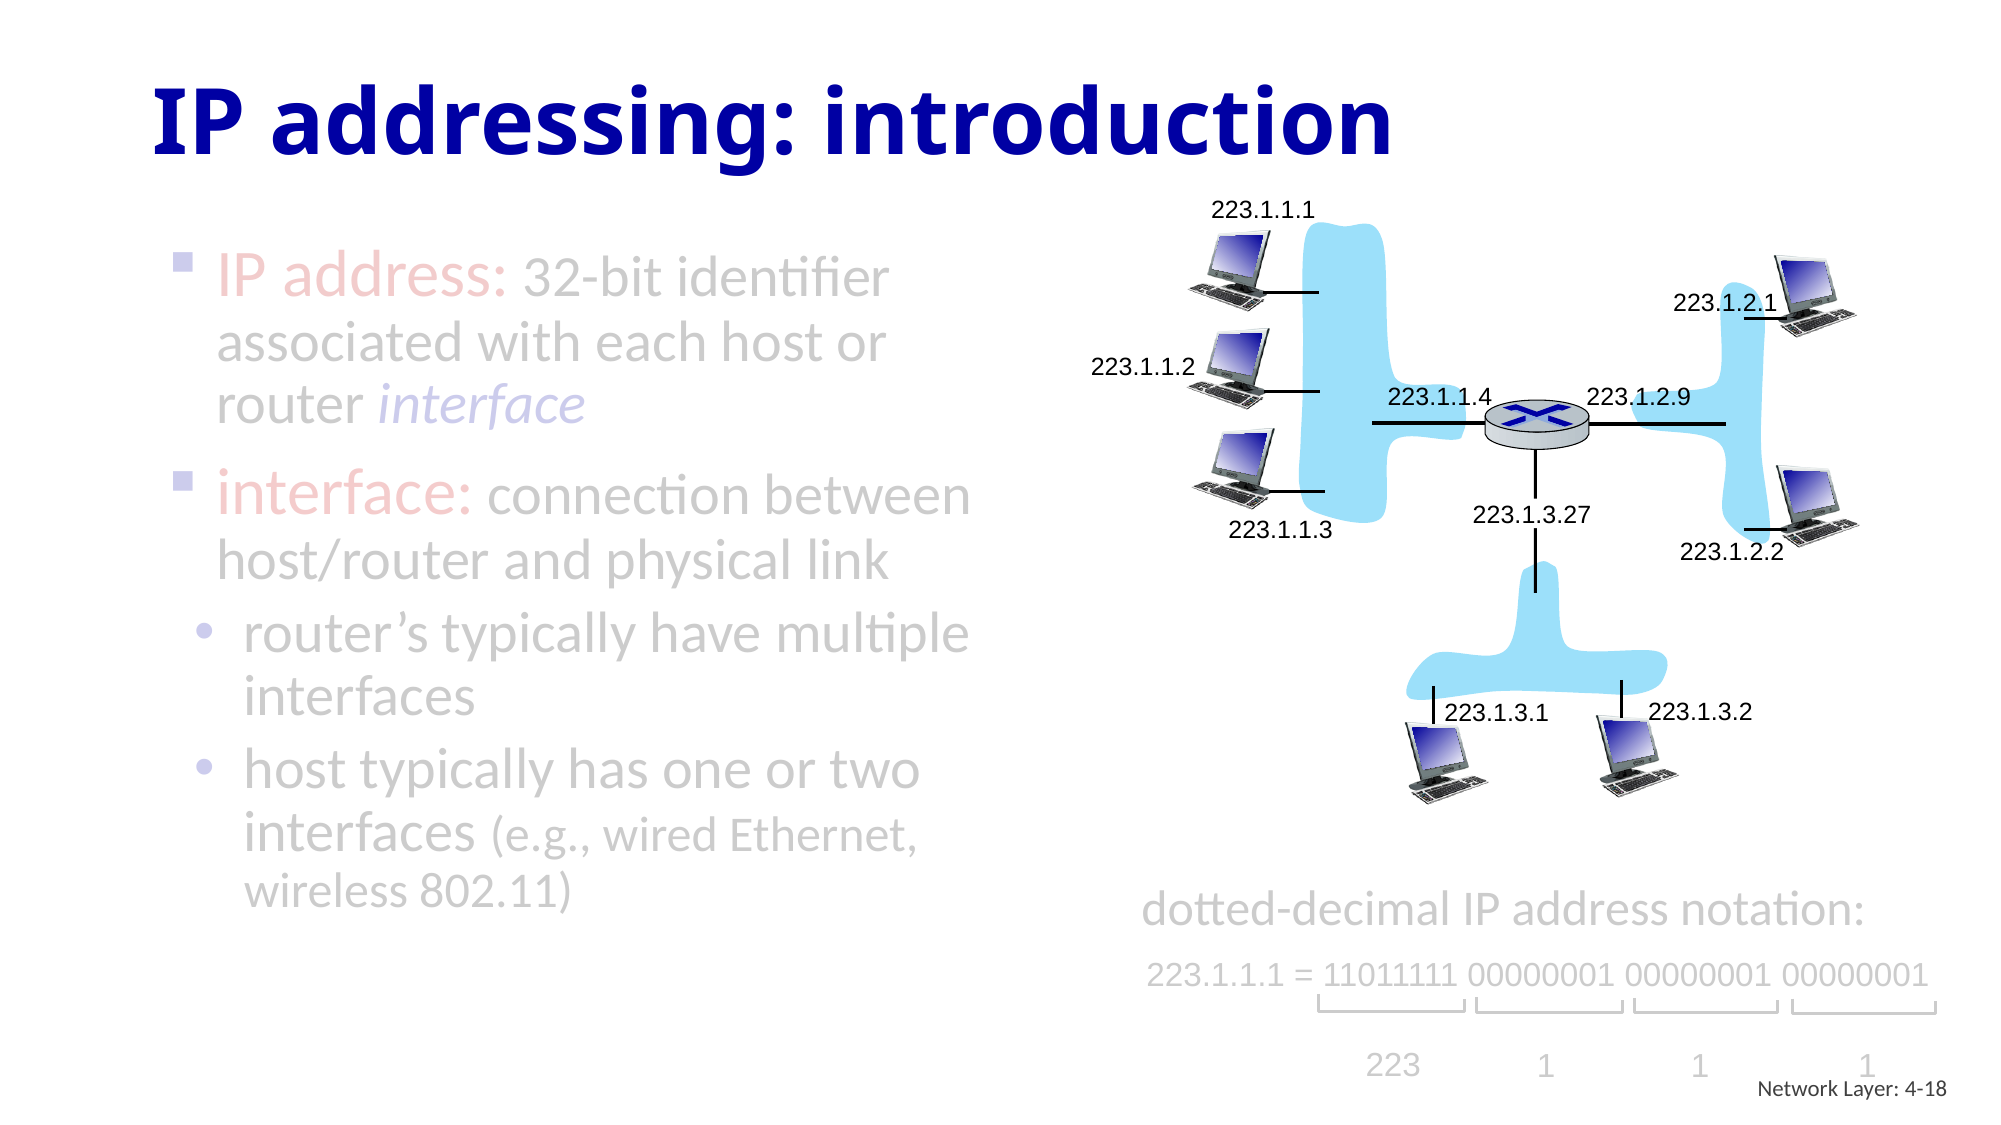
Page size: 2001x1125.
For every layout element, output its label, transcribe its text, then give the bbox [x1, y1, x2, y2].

text_box 223.1.3.1 [1435, 688, 1565, 734]
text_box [1593, 711, 1699, 804]
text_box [1485, 399, 1589, 450]
text_box 223.1.2.1 [1658, 279, 1771, 325]
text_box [1167, 226, 1273, 318]
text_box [1075, 343, 1166, 389]
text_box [1402, 718, 1509, 811]
text_box [986, 846, 1952, 1125]
text_box [1406, 561, 1668, 700]
text_box 223.1.1.3 [1213, 506, 1349, 552]
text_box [1124, 945, 1953, 1101]
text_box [1773, 461, 1880, 554]
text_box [1457, 491, 1608, 537]
slide_number Network Layer: 4-18 [1512, 1056, 1963, 1117]
title IP addressing: introduction [137, 51, 1863, 198]
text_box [1771, 251, 1877, 344]
text_box [95, 205, 1062, 1059]
text_box [1298, 223, 1467, 523]
text_box 223.1.3.2 [1633, 688, 1769, 733]
text_box [1636, 325, 1771, 528]
text_box 223.1.1.1 [1196, 185, 1332, 231]
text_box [1166, 324, 1272, 416]
text_box 223.1.1.4 [1372, 373, 1508, 418]
text_box 223.1.2.9 [1571, 373, 1707, 419]
text_box 223.1.2.2 [1665, 528, 1800, 573]
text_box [1171, 424, 1277, 516]
